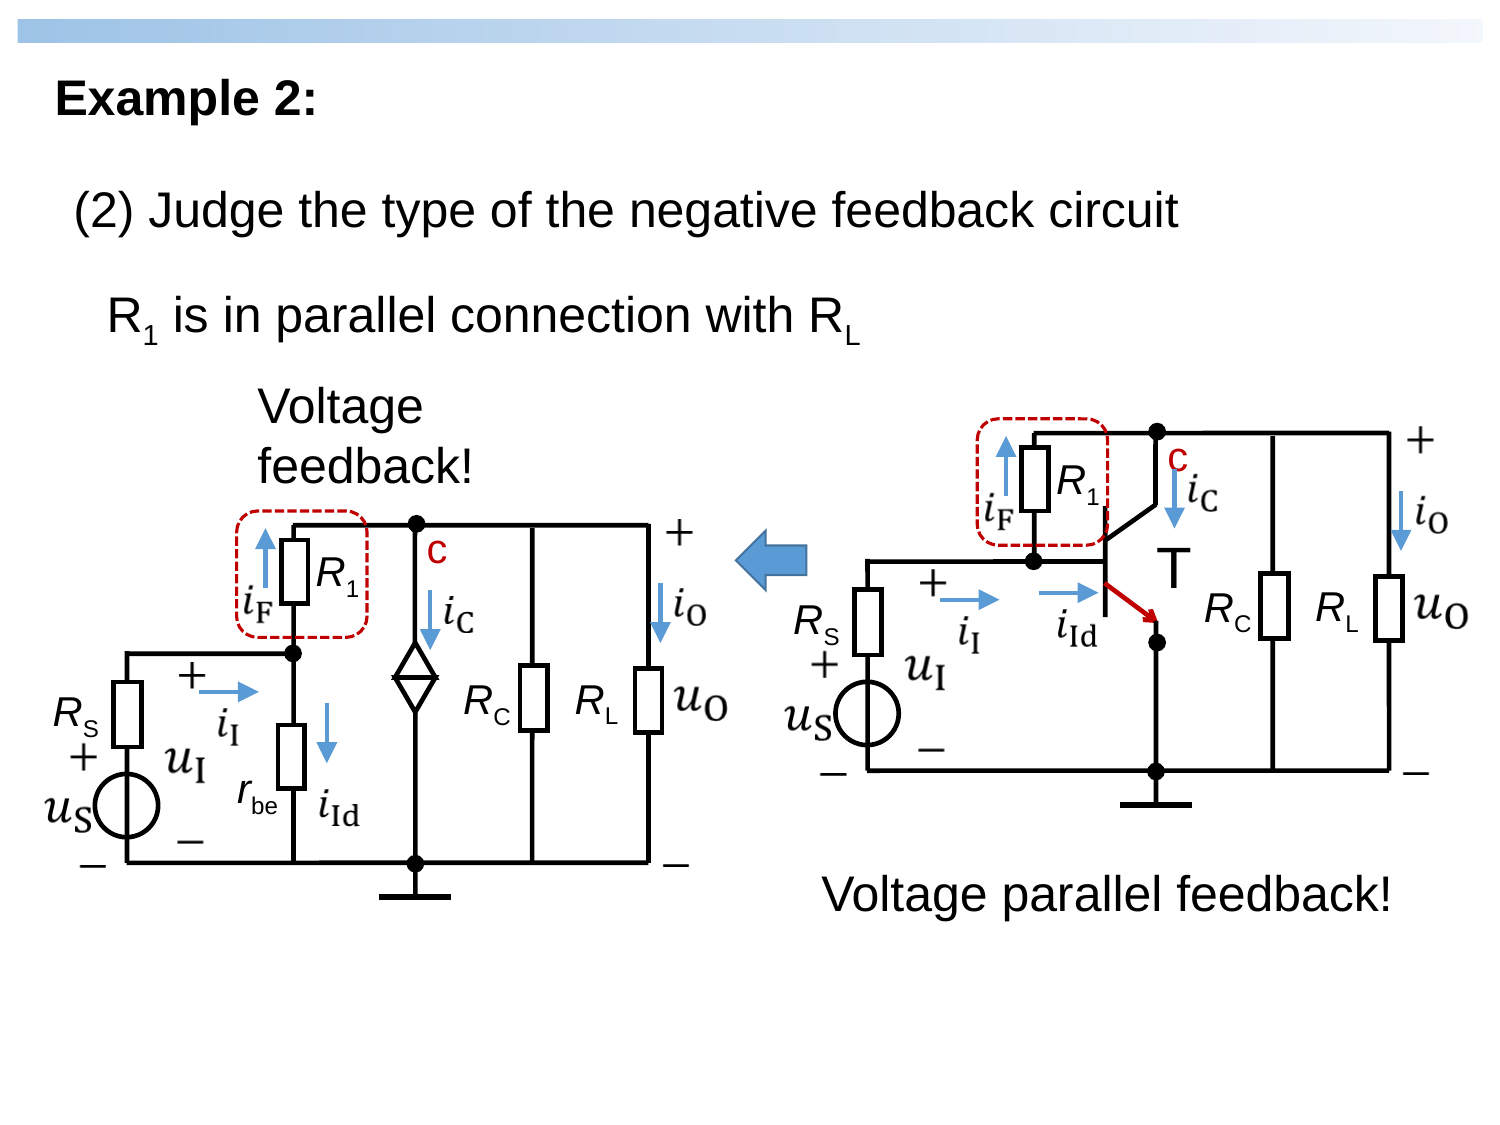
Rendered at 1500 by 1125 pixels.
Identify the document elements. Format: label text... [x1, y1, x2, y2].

text_box R1 is in parallel connection with RL [91, 275, 907, 359]
text_box Voltage parallel feedback! [806, 853, 1485, 929]
text_box Voltage feedback! [242, 365, 667, 501]
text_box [762, 412, 1493, 805]
text_box [17, 18, 1483, 44]
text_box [21, 505, 752, 897]
text_box Example 2: [39, 58, 415, 134]
text_box (2) Judge the type of the negative feedback circuit [58, 170, 1372, 245]
text_box [752, 532, 762, 588]
